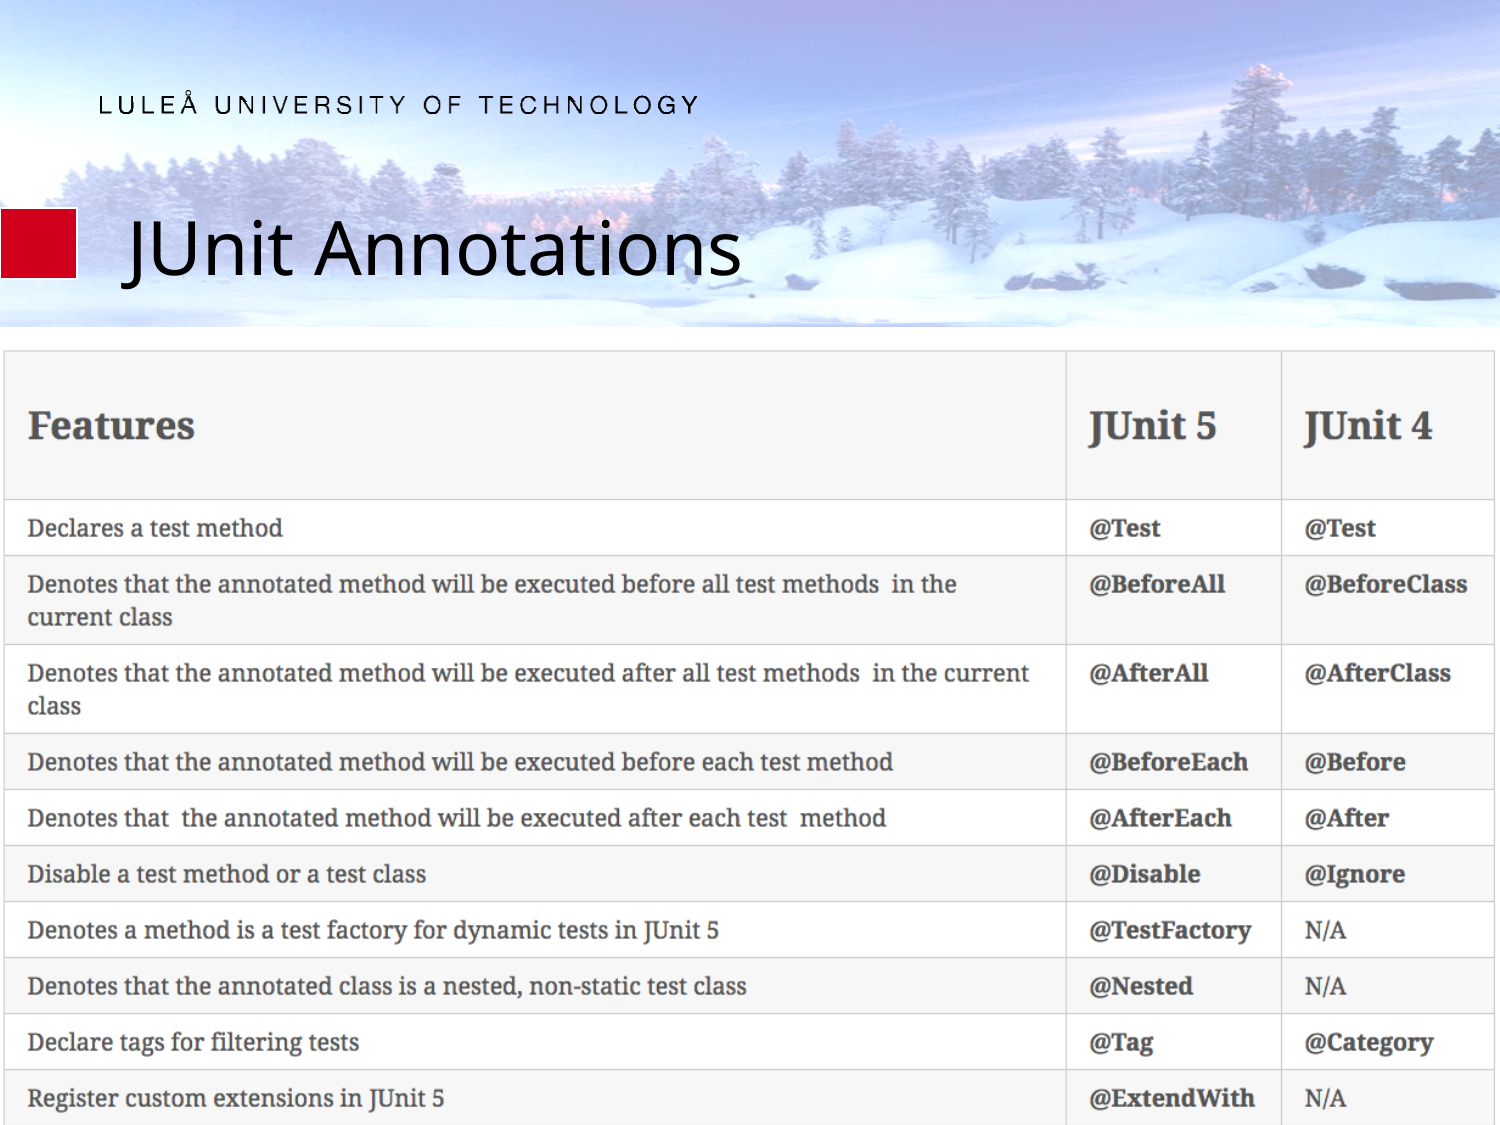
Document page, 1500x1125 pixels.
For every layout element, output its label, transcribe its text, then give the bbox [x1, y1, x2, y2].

picture [0, 348, 1500, 1125]
title JUnit Annotations [111, 160, 1412, 330]
picture [100, 90, 697, 114]
